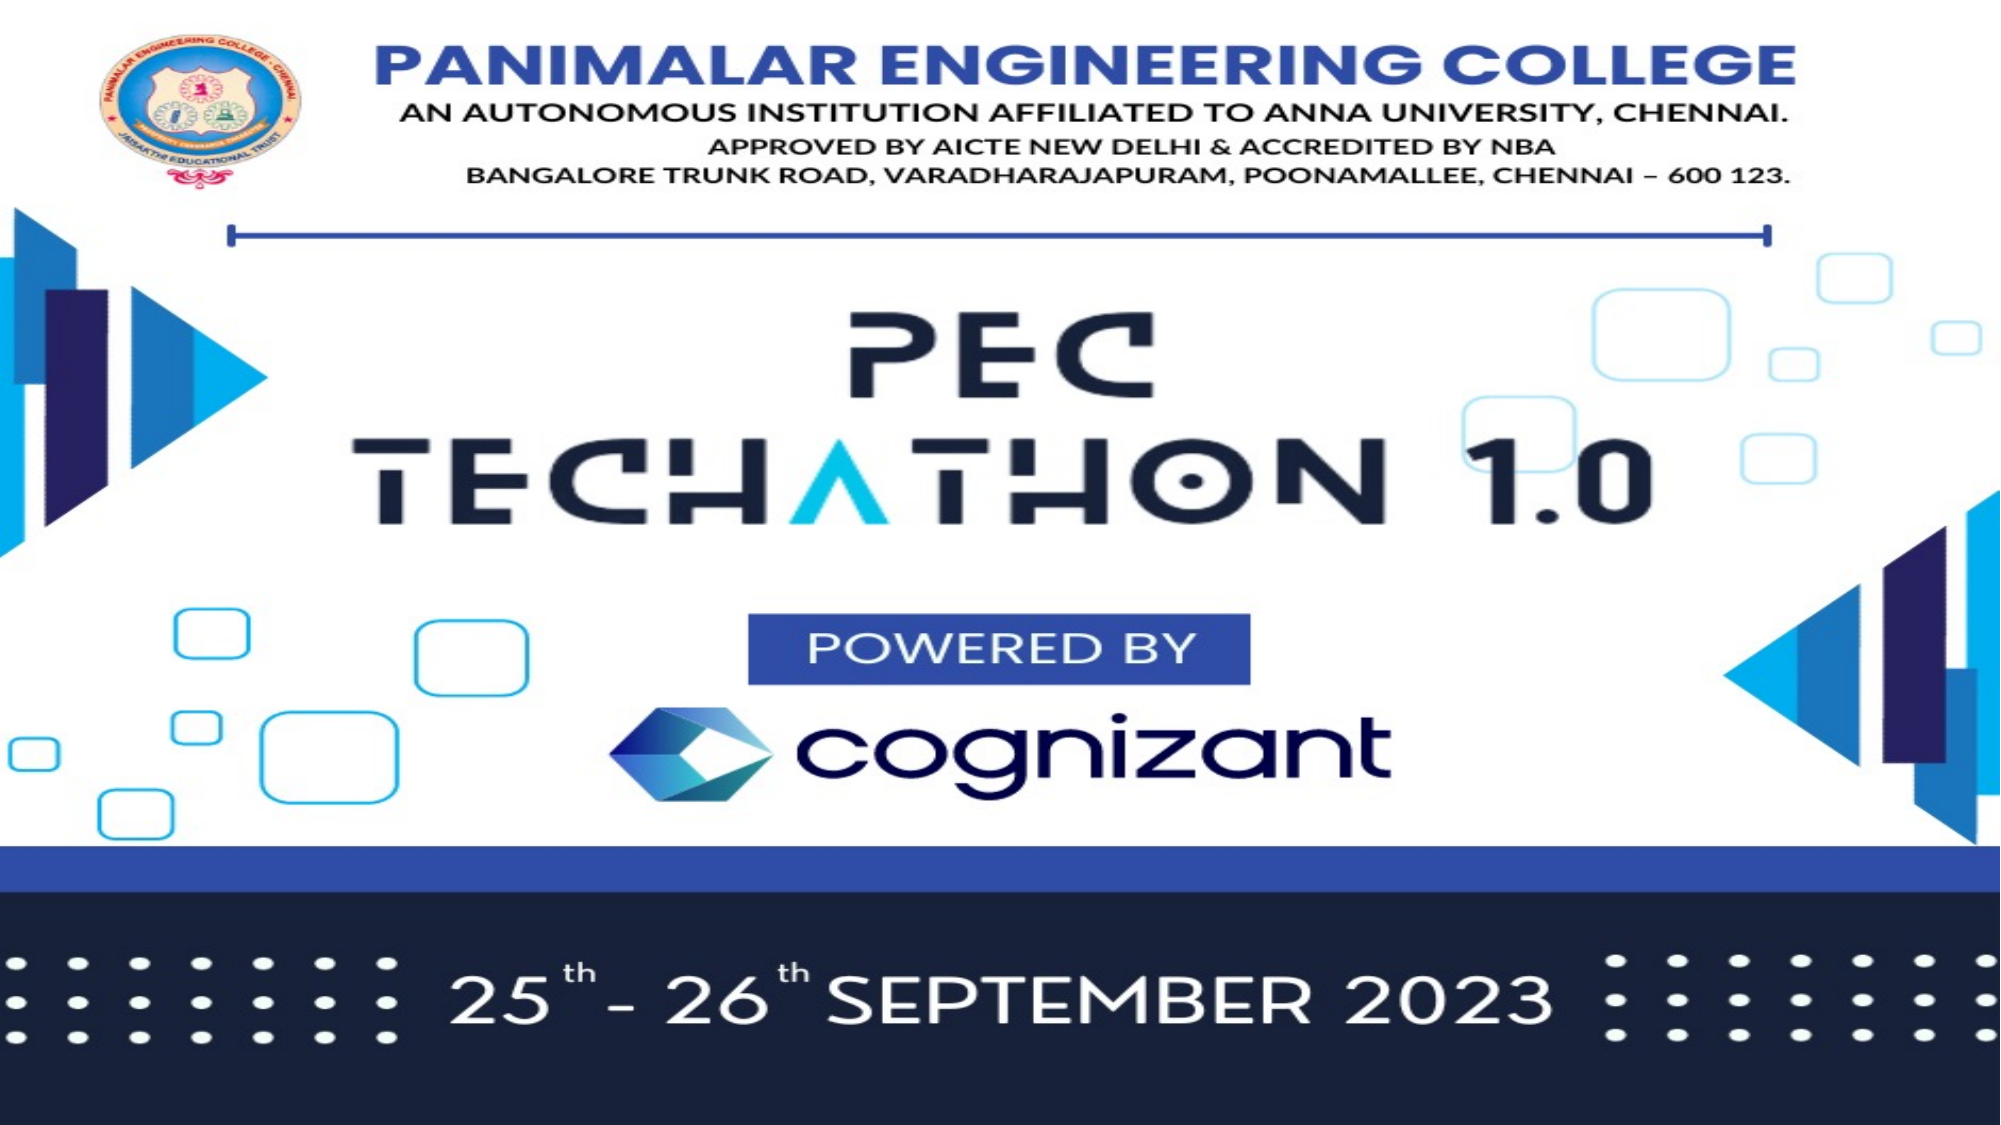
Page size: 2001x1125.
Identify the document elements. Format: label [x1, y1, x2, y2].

list [0, 0, 2000, 1125]
